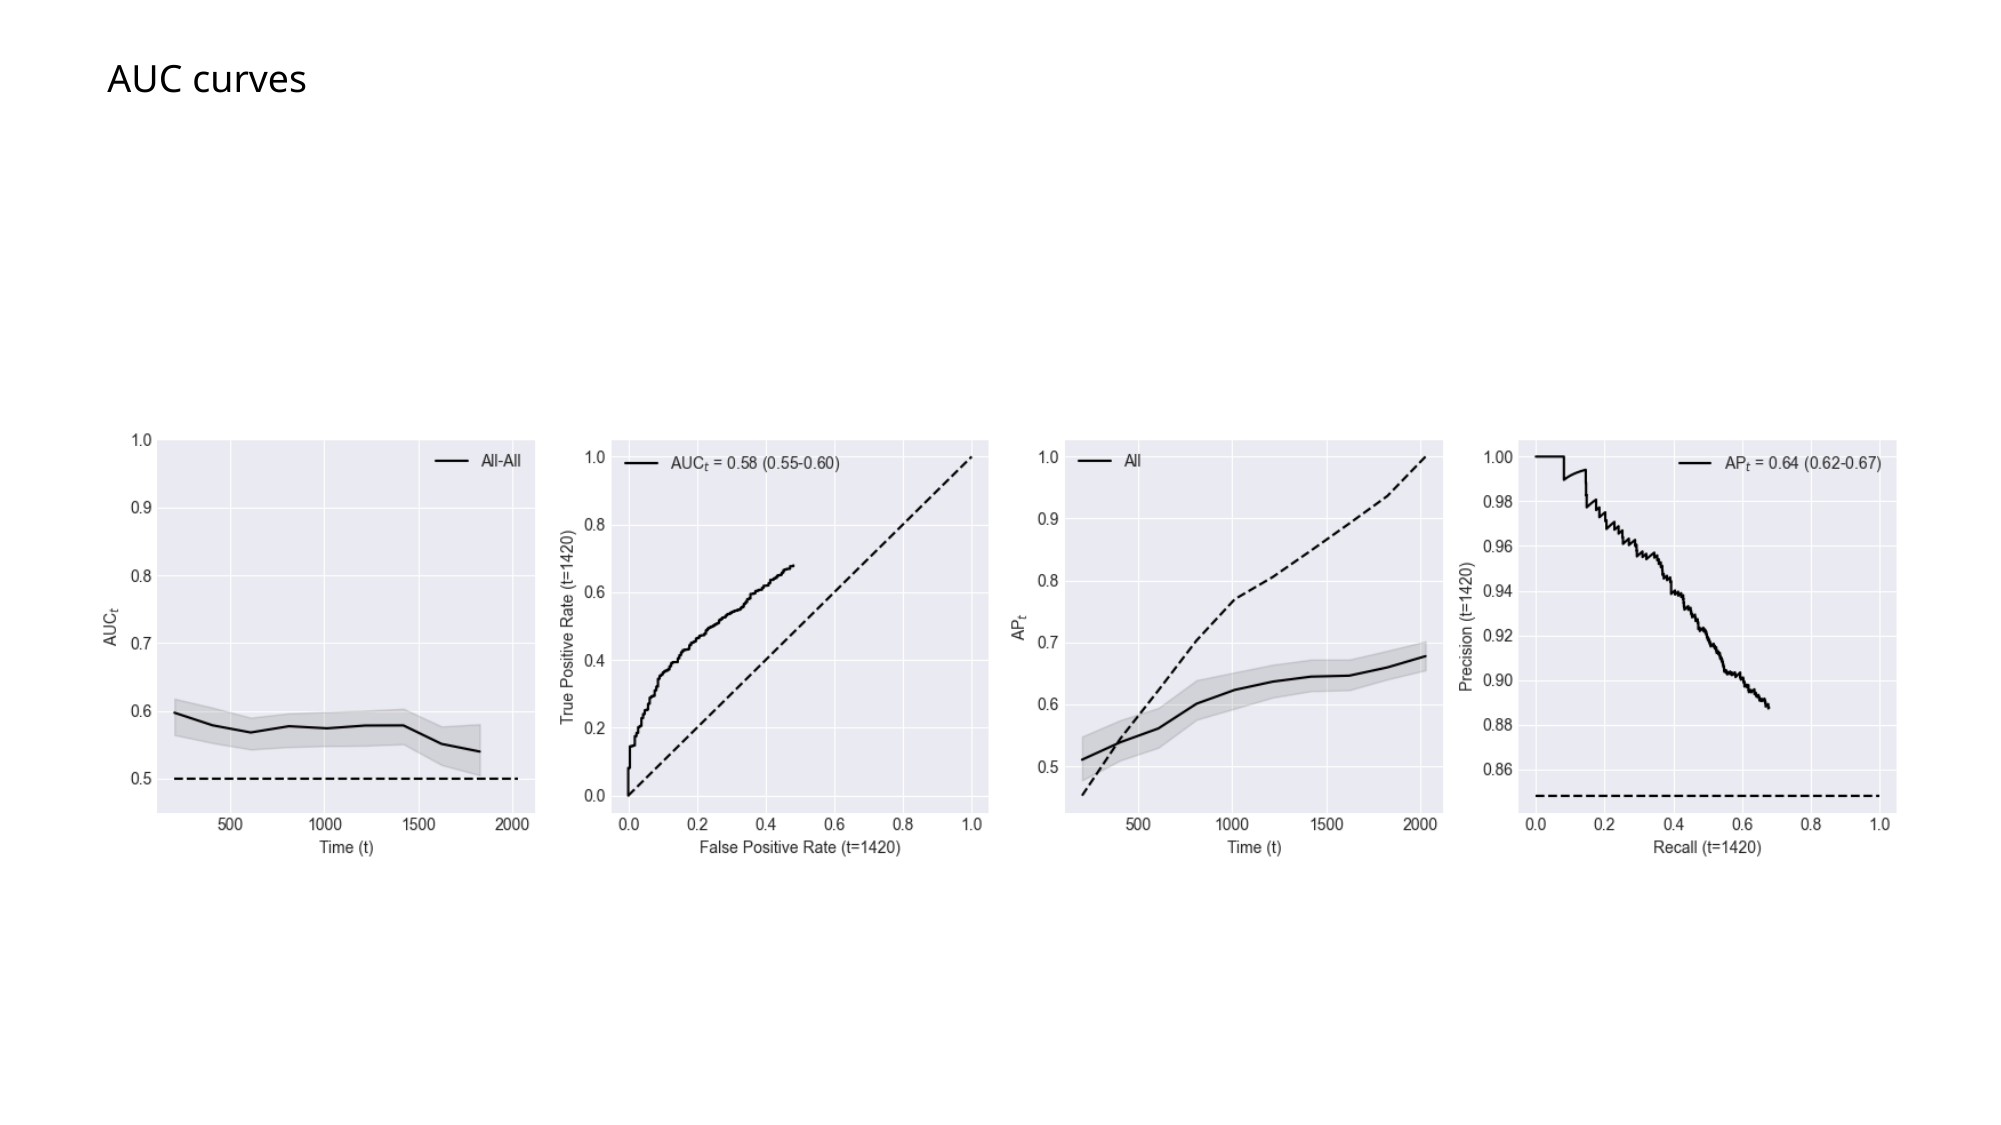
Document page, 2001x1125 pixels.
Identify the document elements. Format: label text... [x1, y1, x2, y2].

picture [92, 422, 1908, 869]
text_box AUC curves [92, 47, 919, 107]
